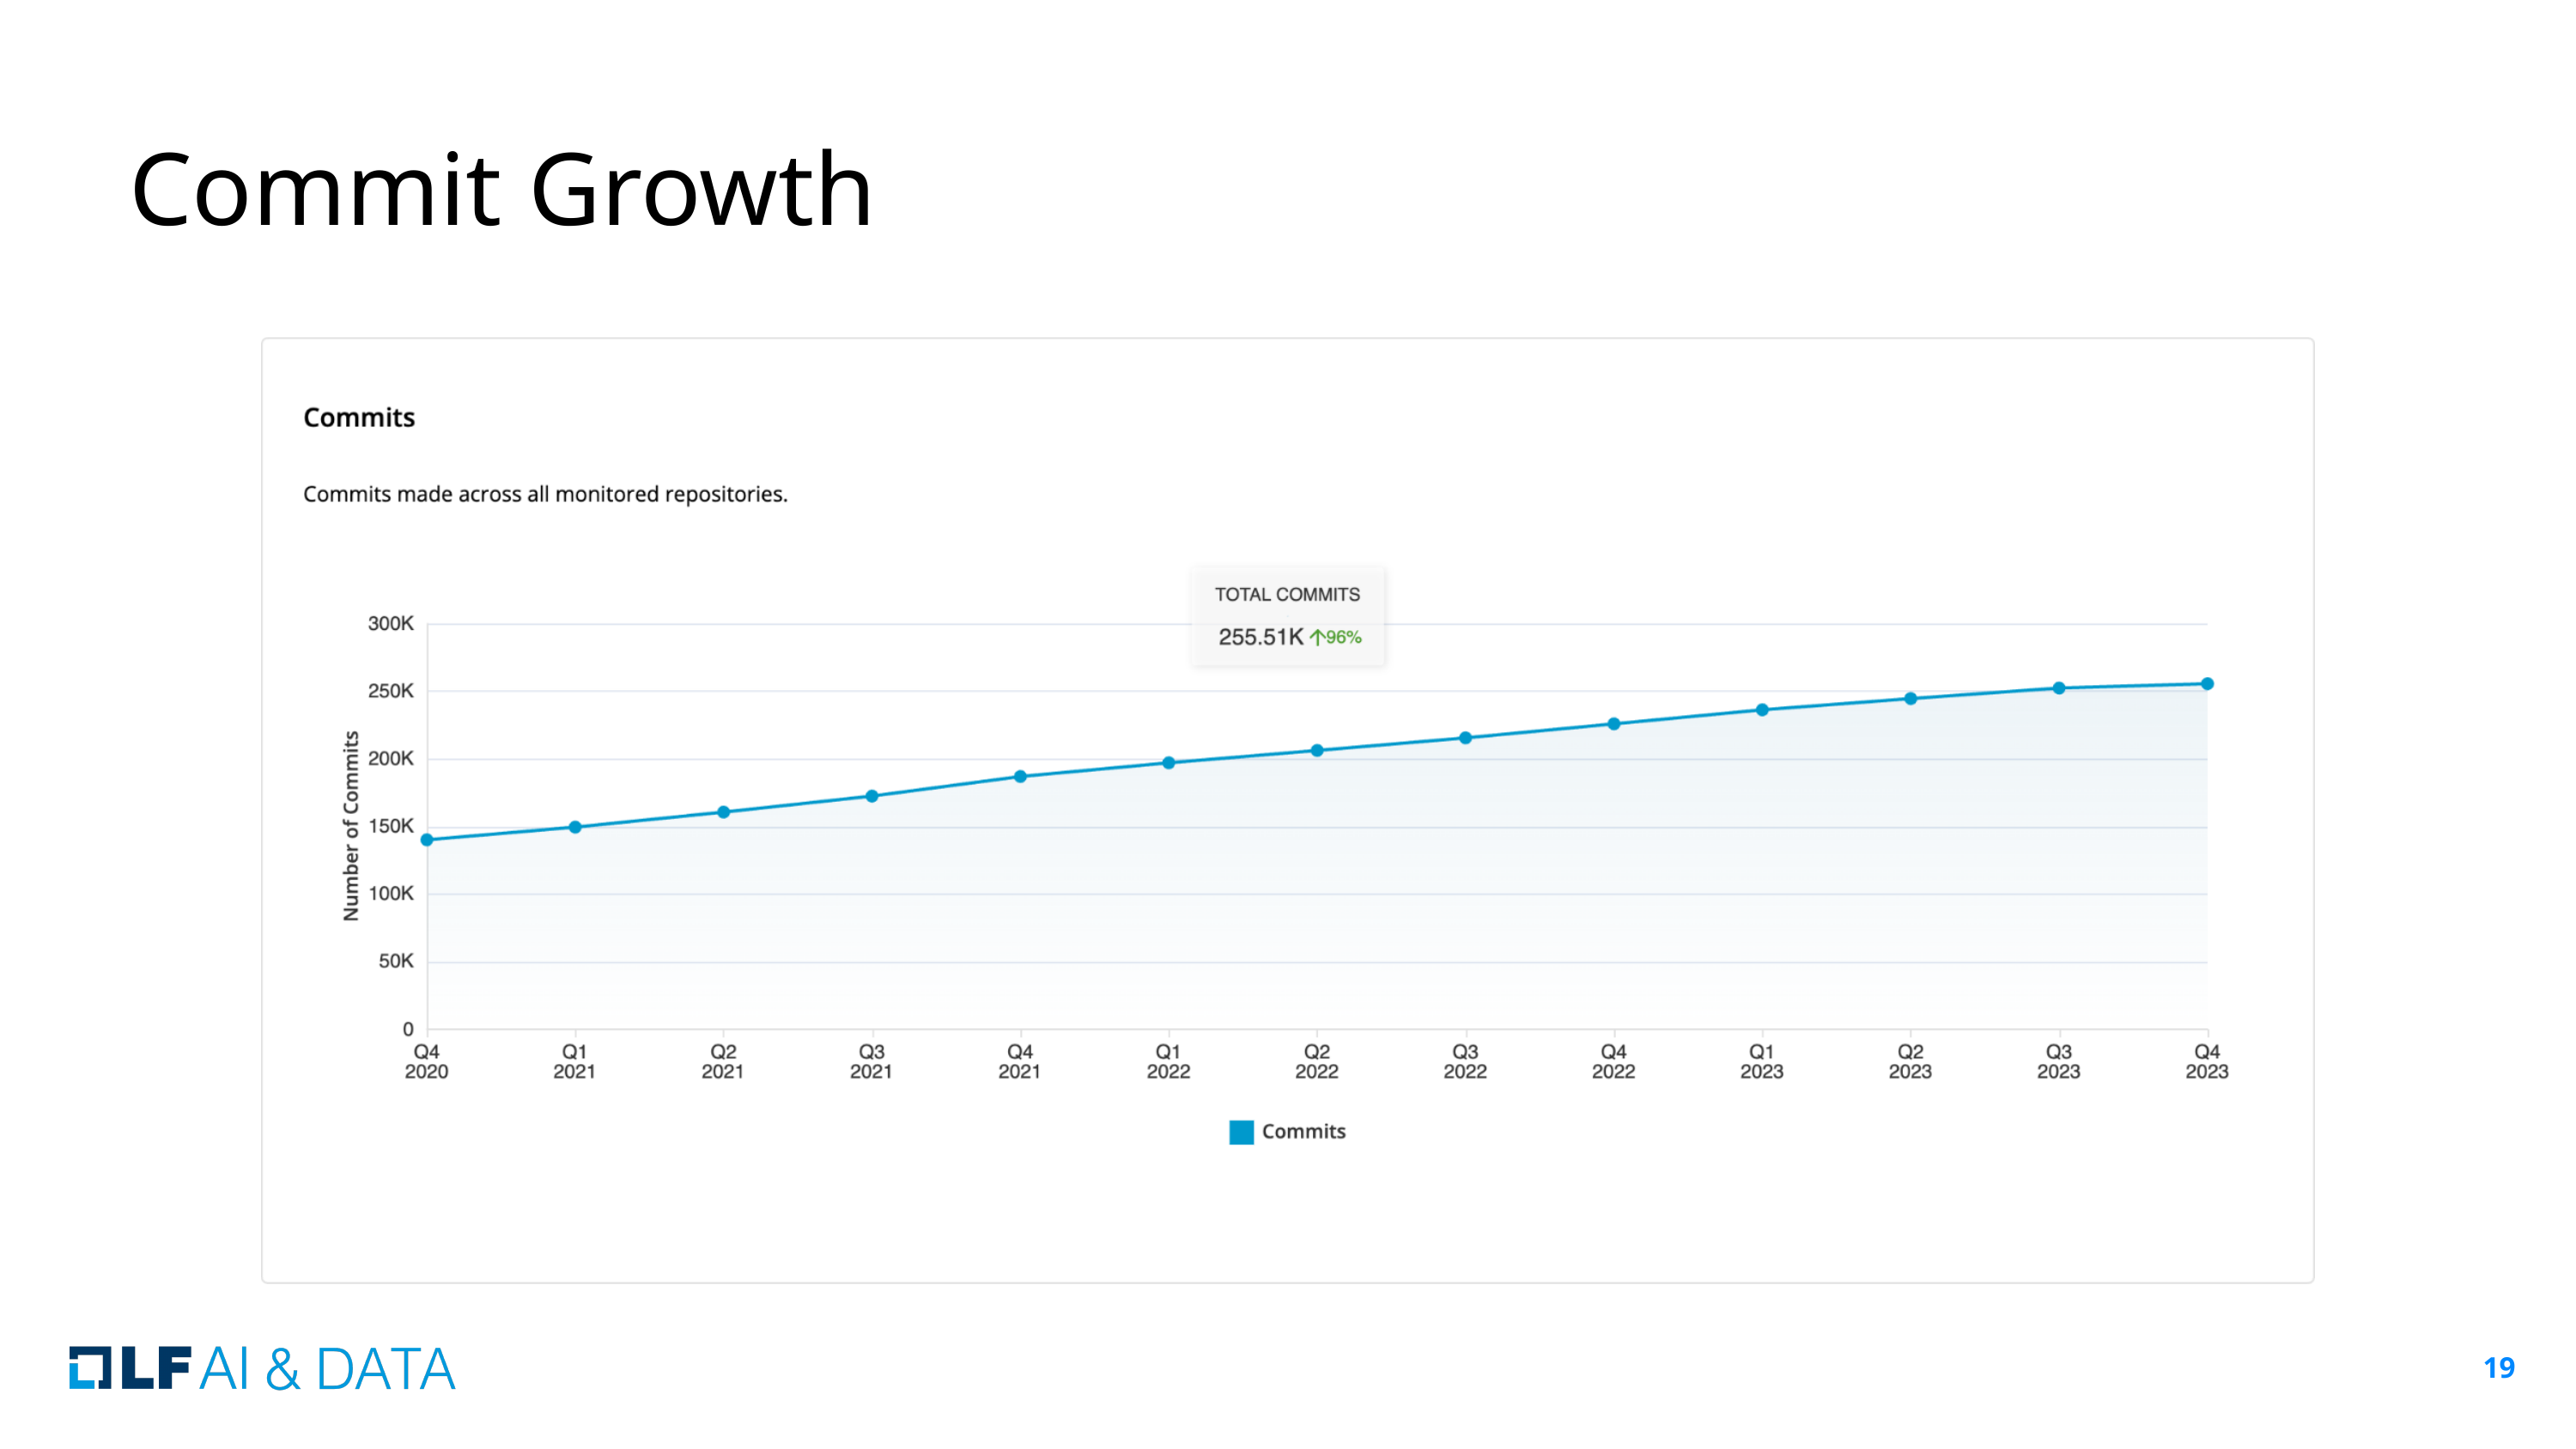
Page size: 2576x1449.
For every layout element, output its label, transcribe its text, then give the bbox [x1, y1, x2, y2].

title Commit Growth [129, 124, 2530, 287]
picture [261, 337, 2315, 1284]
picture [61, 1341, 461, 1397]
slide_number ‹#› [2386, 1313, 2542, 1425]
